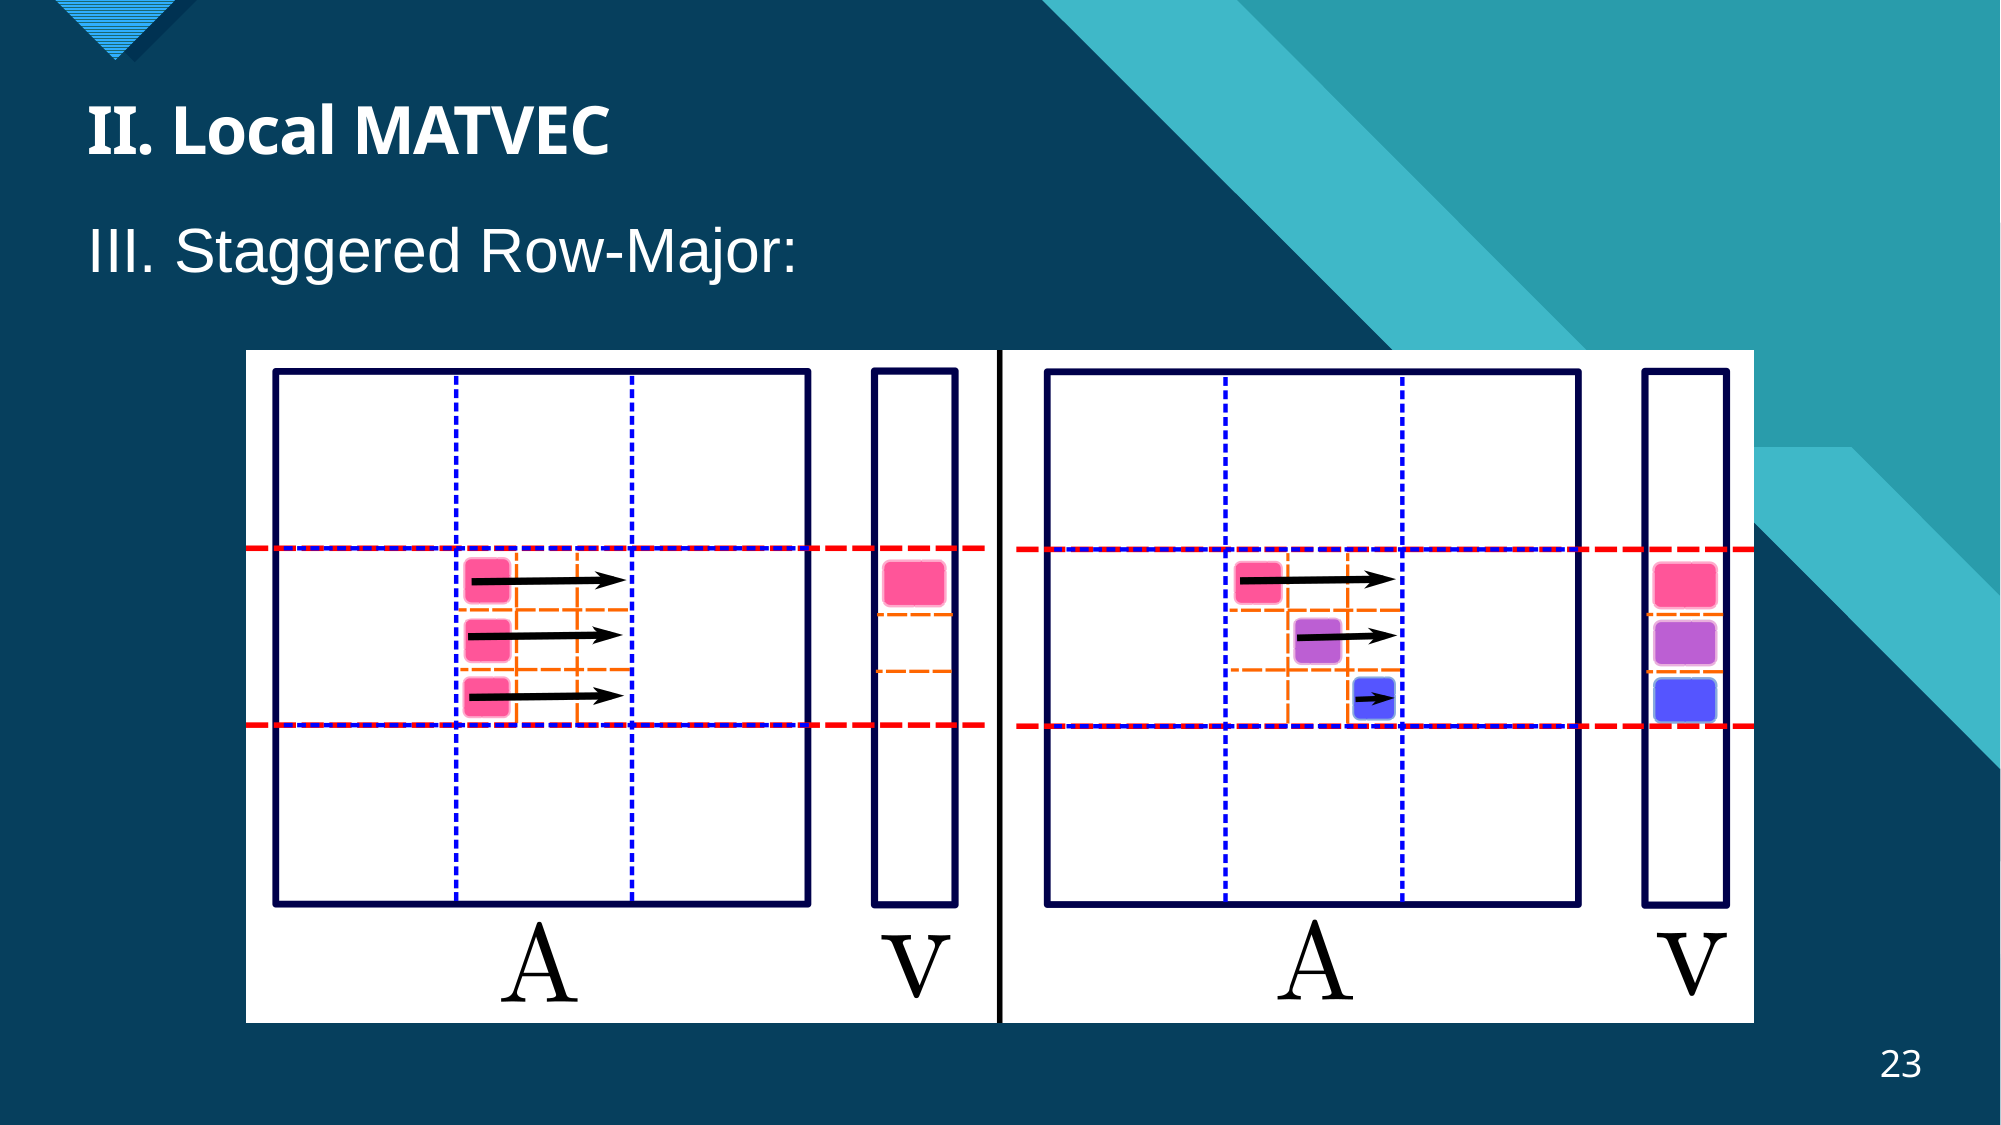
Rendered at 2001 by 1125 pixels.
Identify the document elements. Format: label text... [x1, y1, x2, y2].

title II. Local MATVEC [72, 89, 1913, 177]
slide_number 23 [1845, 1035, 1938, 1096]
picture [247, 349, 1755, 1022]
list III. Staggered Row-Major: [72, 202, 1301, 875]
